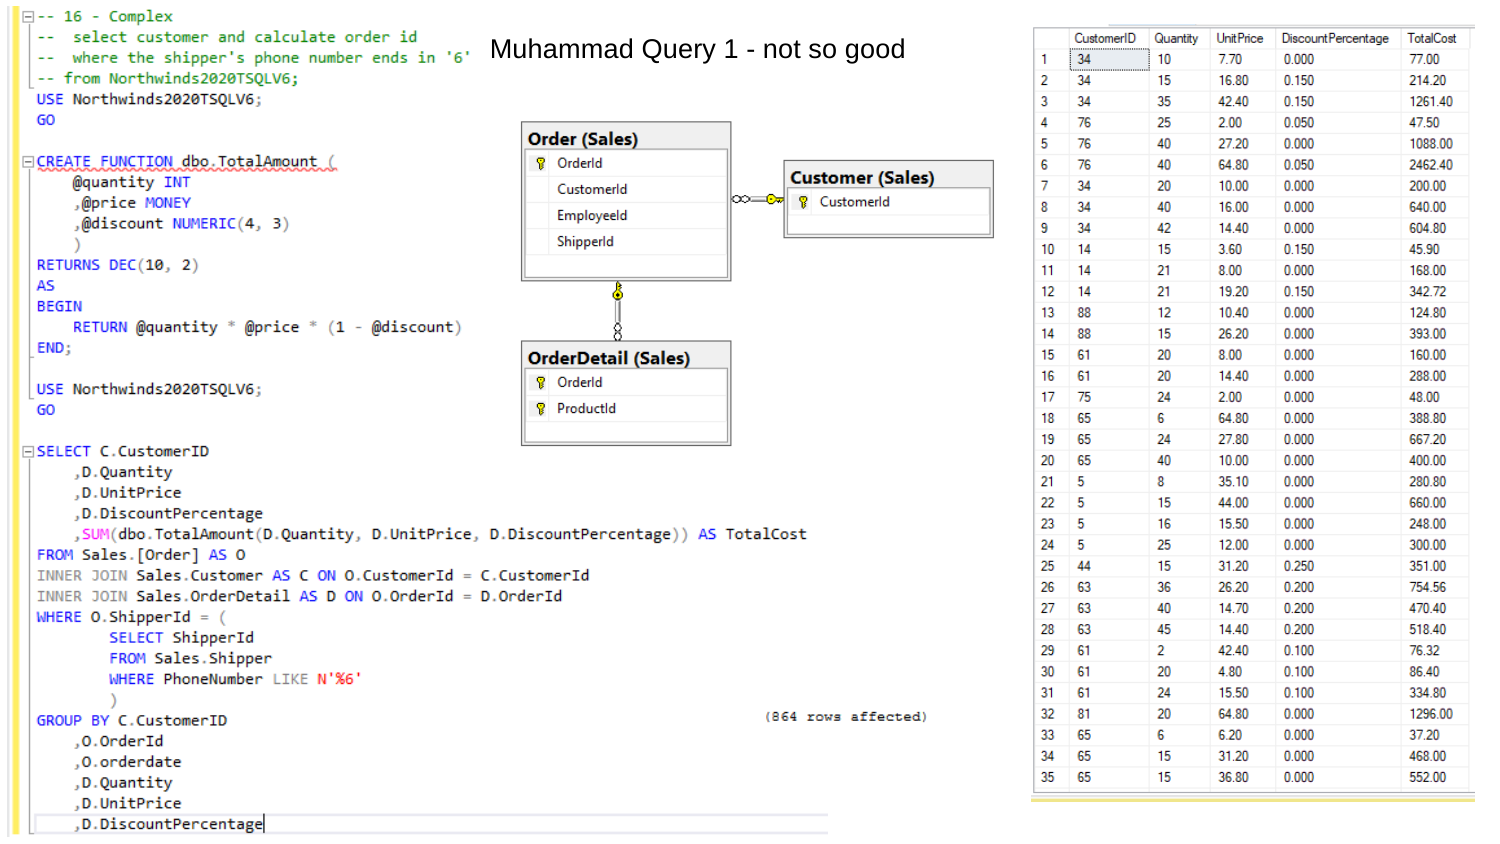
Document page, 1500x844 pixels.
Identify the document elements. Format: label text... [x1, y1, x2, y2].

picture [1030, 24, 1476, 802]
picture [7, 6, 1011, 838]
title Muhammad Query 1 - not so good [832, 16, 996, 79]
